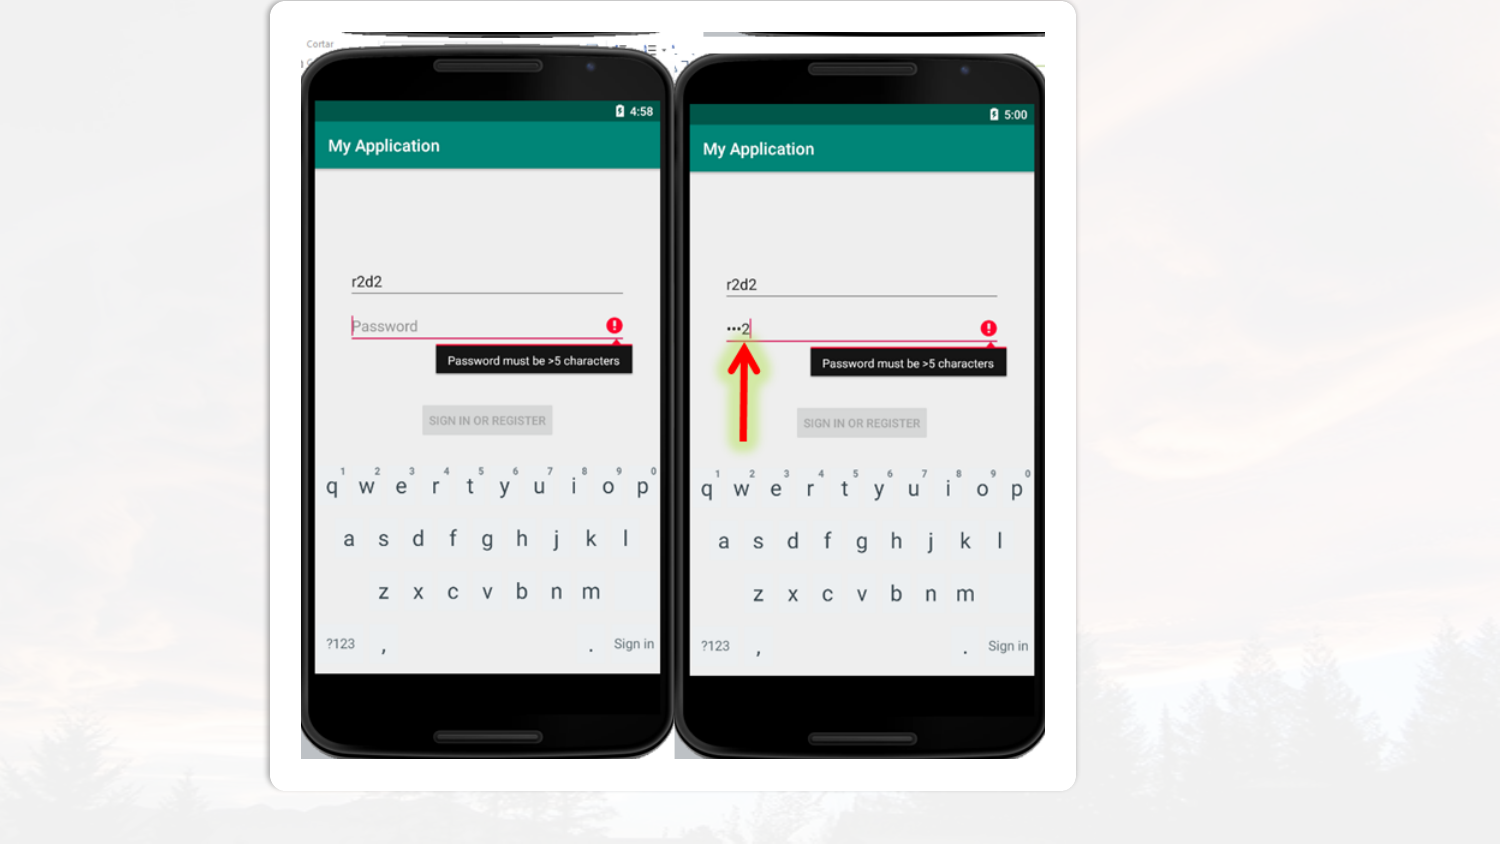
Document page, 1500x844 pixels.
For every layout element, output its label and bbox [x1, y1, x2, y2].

picture [300, 31, 1046, 760]
